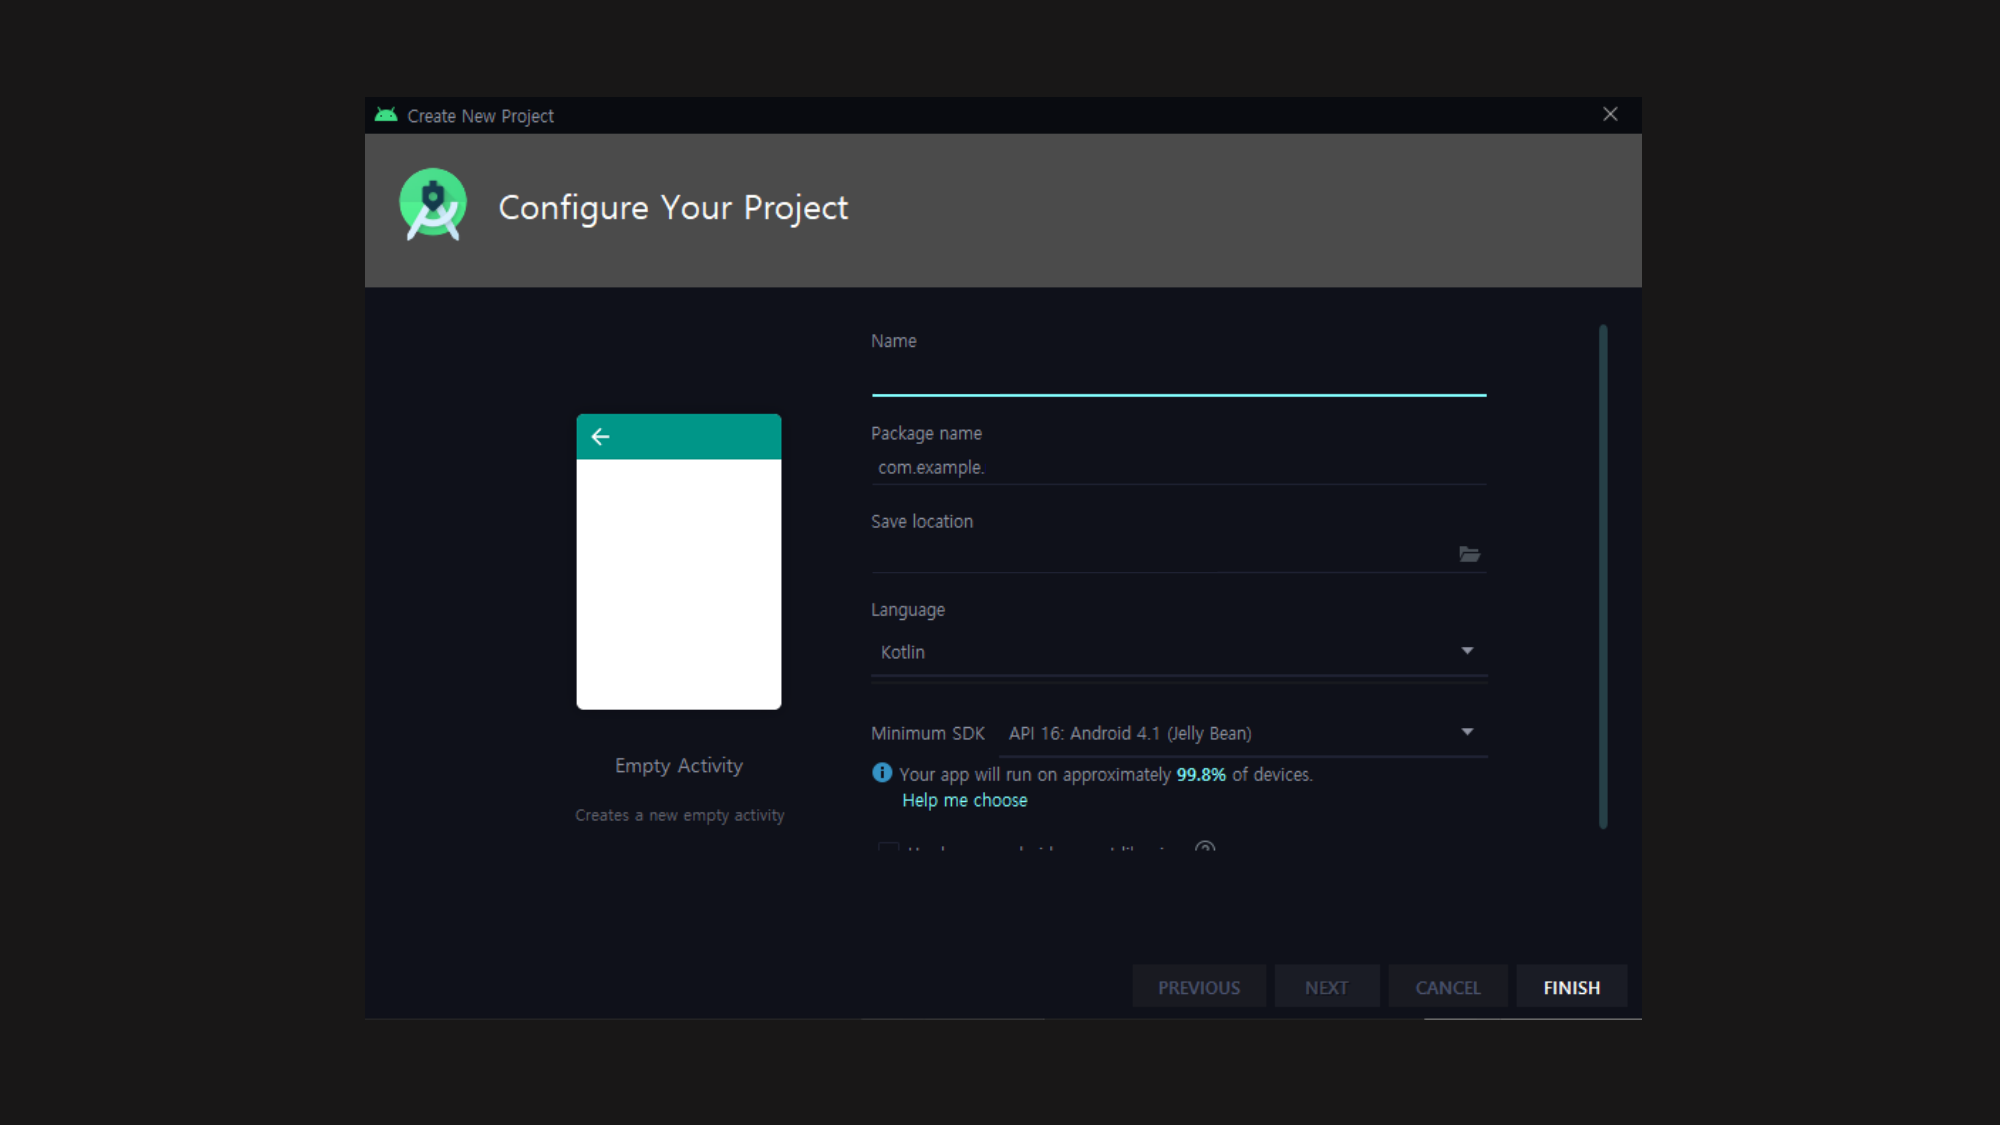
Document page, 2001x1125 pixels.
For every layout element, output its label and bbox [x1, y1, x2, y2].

picture [365, 97, 1642, 1020]
